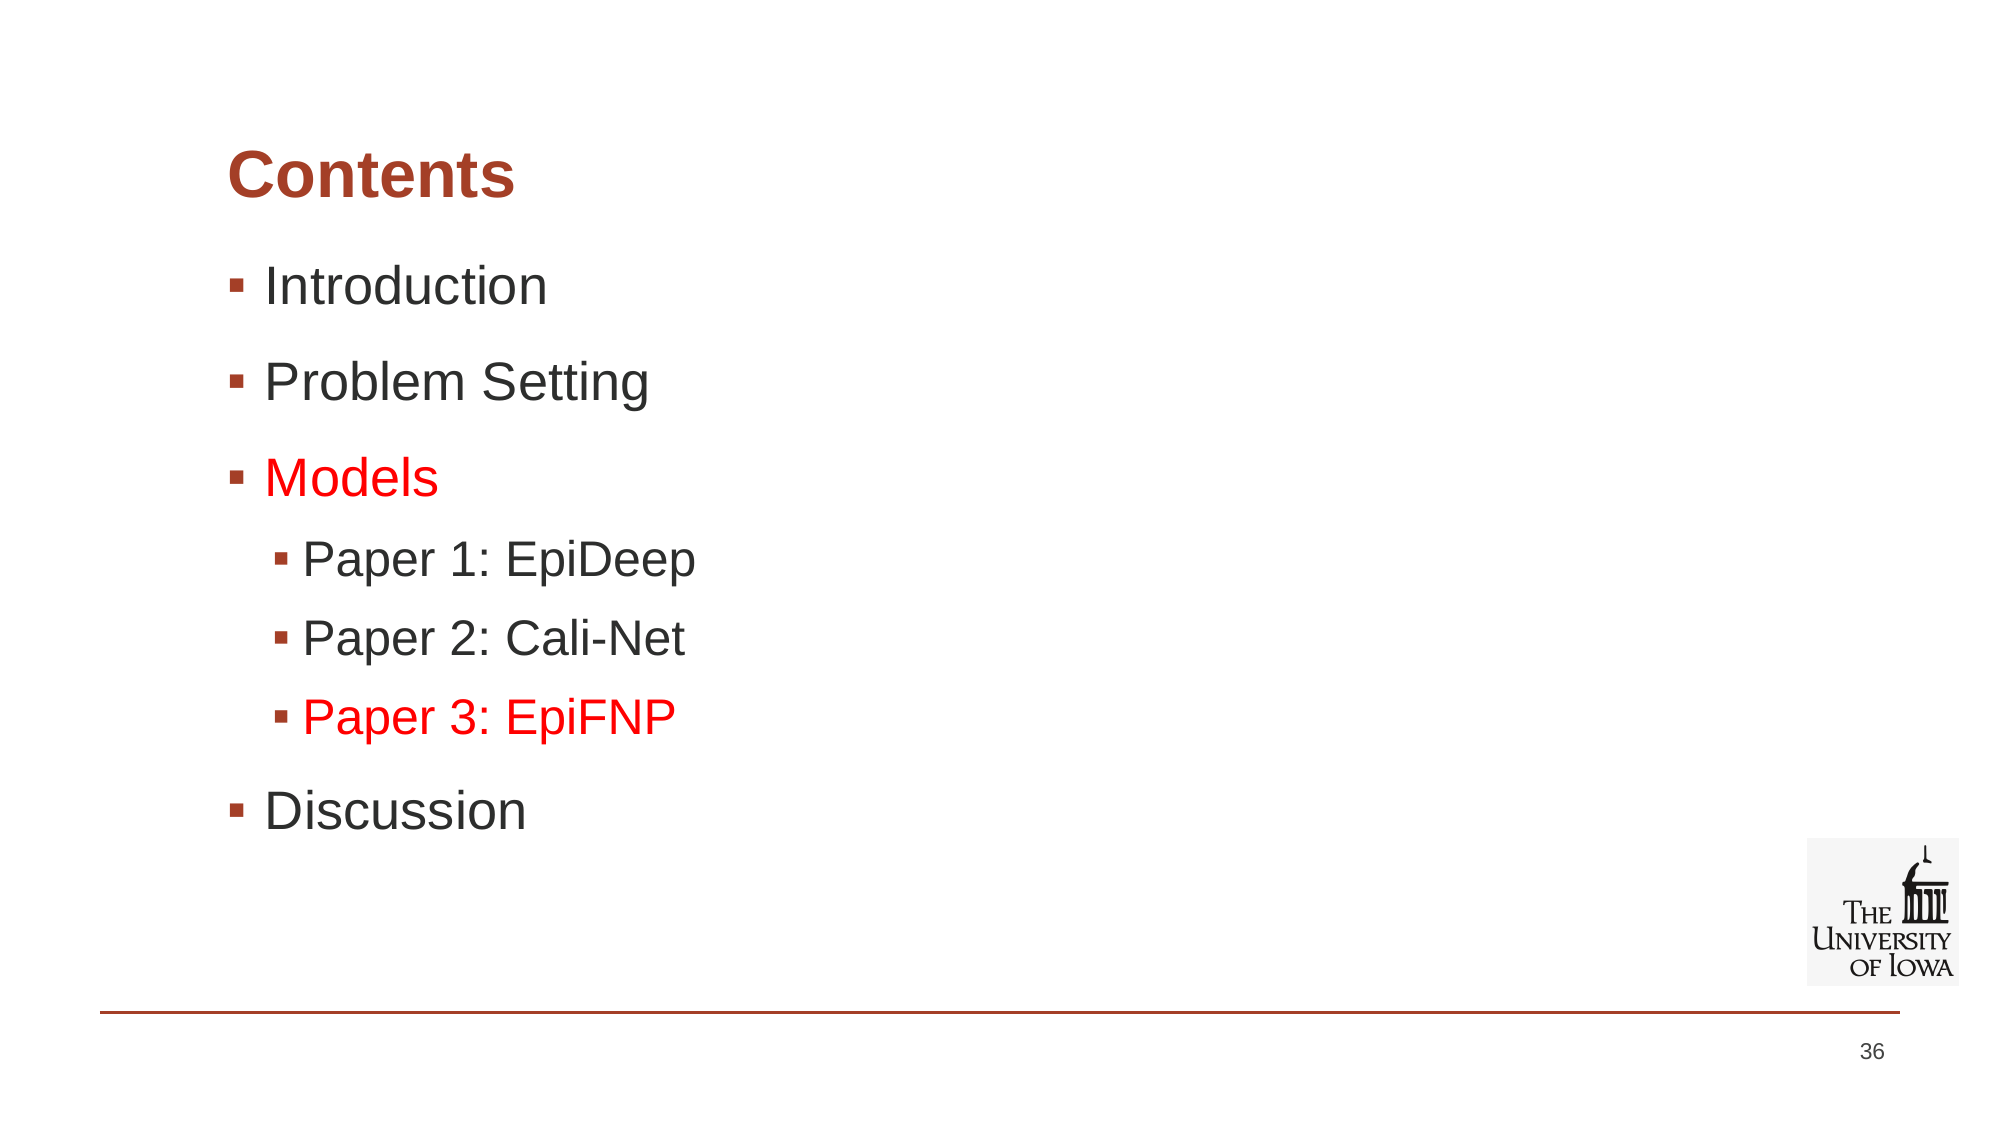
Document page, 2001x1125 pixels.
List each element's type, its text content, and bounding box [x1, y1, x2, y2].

picture [1807, 838, 1959, 986]
slide_number 36 [1749, 1031, 1901, 1069]
list Introduction Problem Setting Models Paper 1: EpiDeep Paper 2: Cali-Net Paper 3: EpiFNP Discussion [212, 250, 1788, 997]
title Contents [212, 82, 1788, 250]
